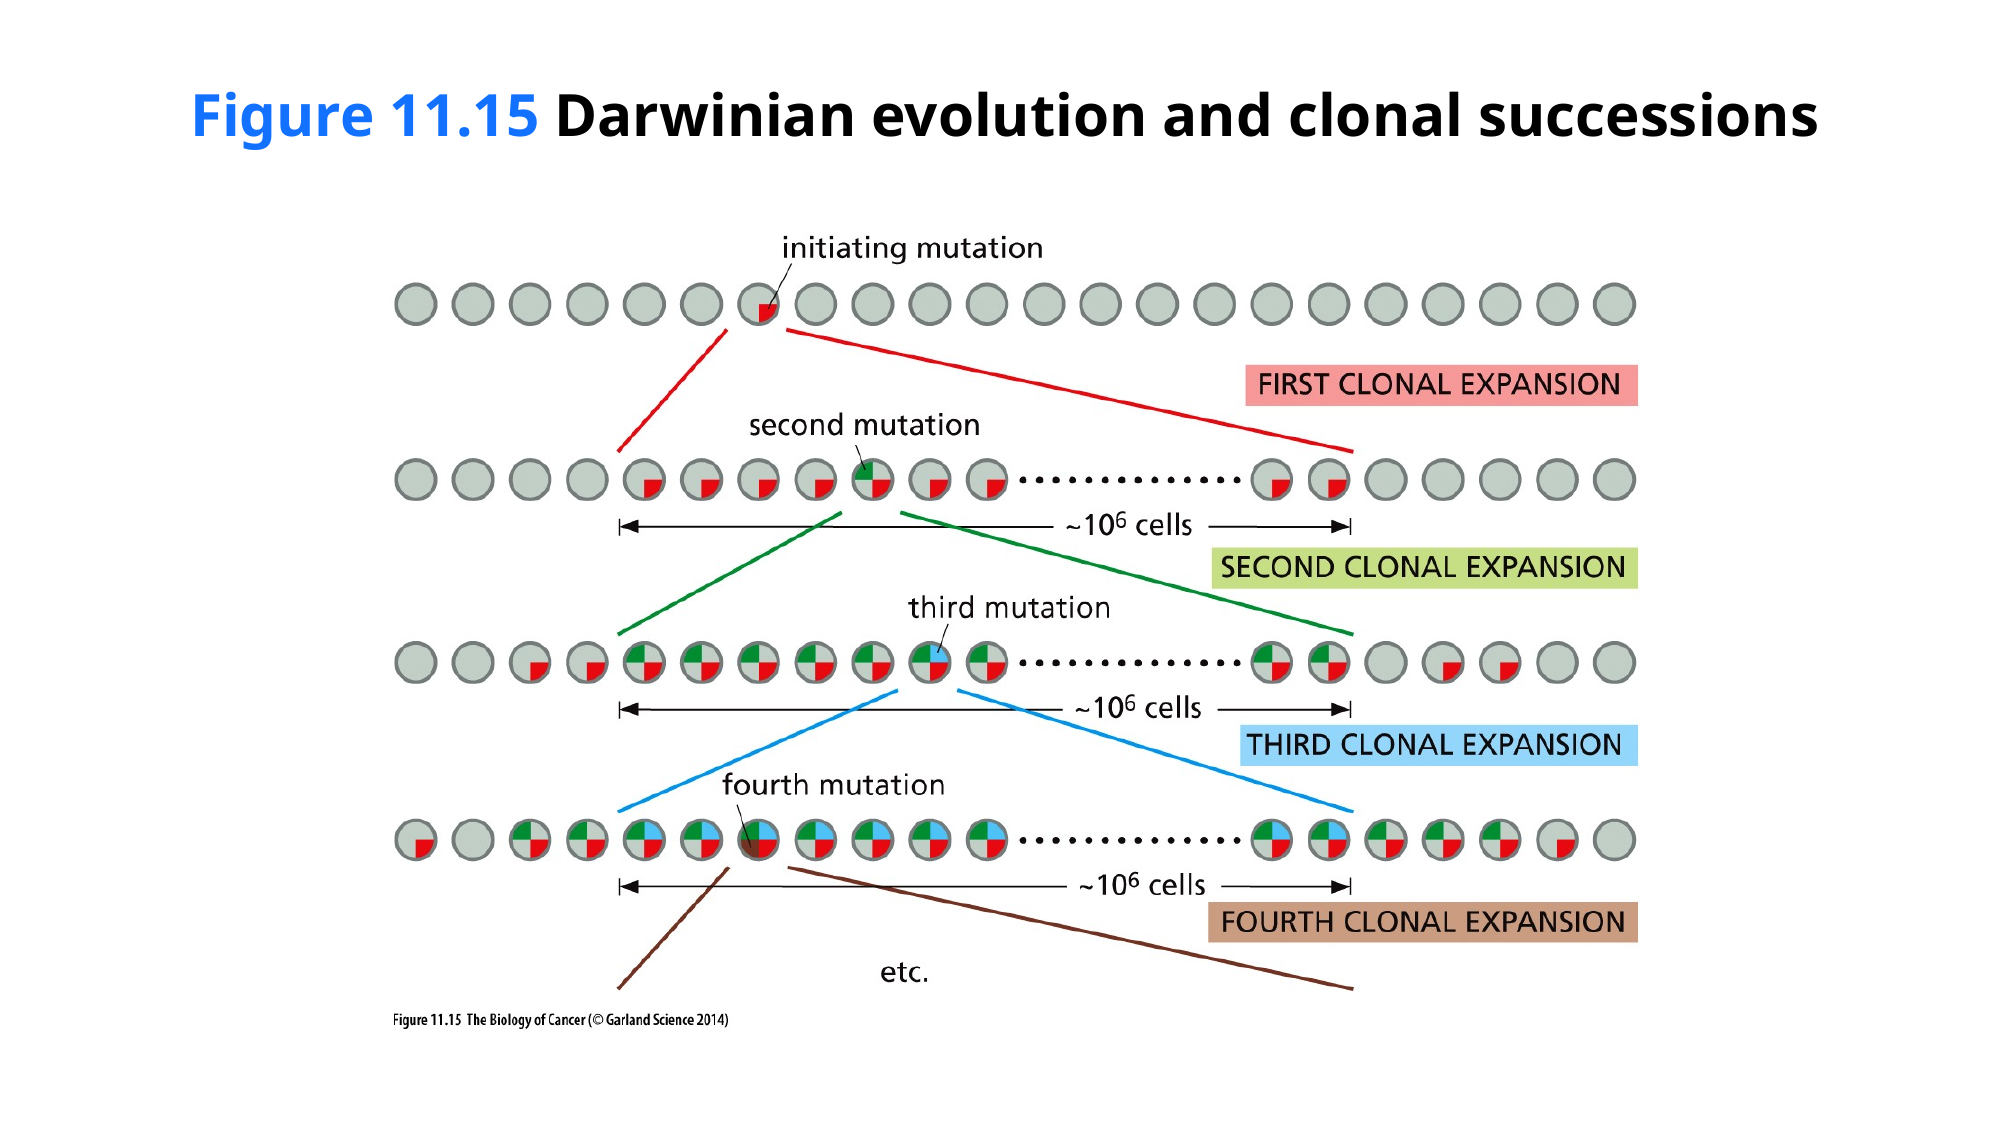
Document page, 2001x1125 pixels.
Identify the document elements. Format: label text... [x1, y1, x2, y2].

picture [385, 226, 1647, 1033]
text_box Figure 11.15 Darwinian evolution and clonal successions [175, 70, 1911, 156]
